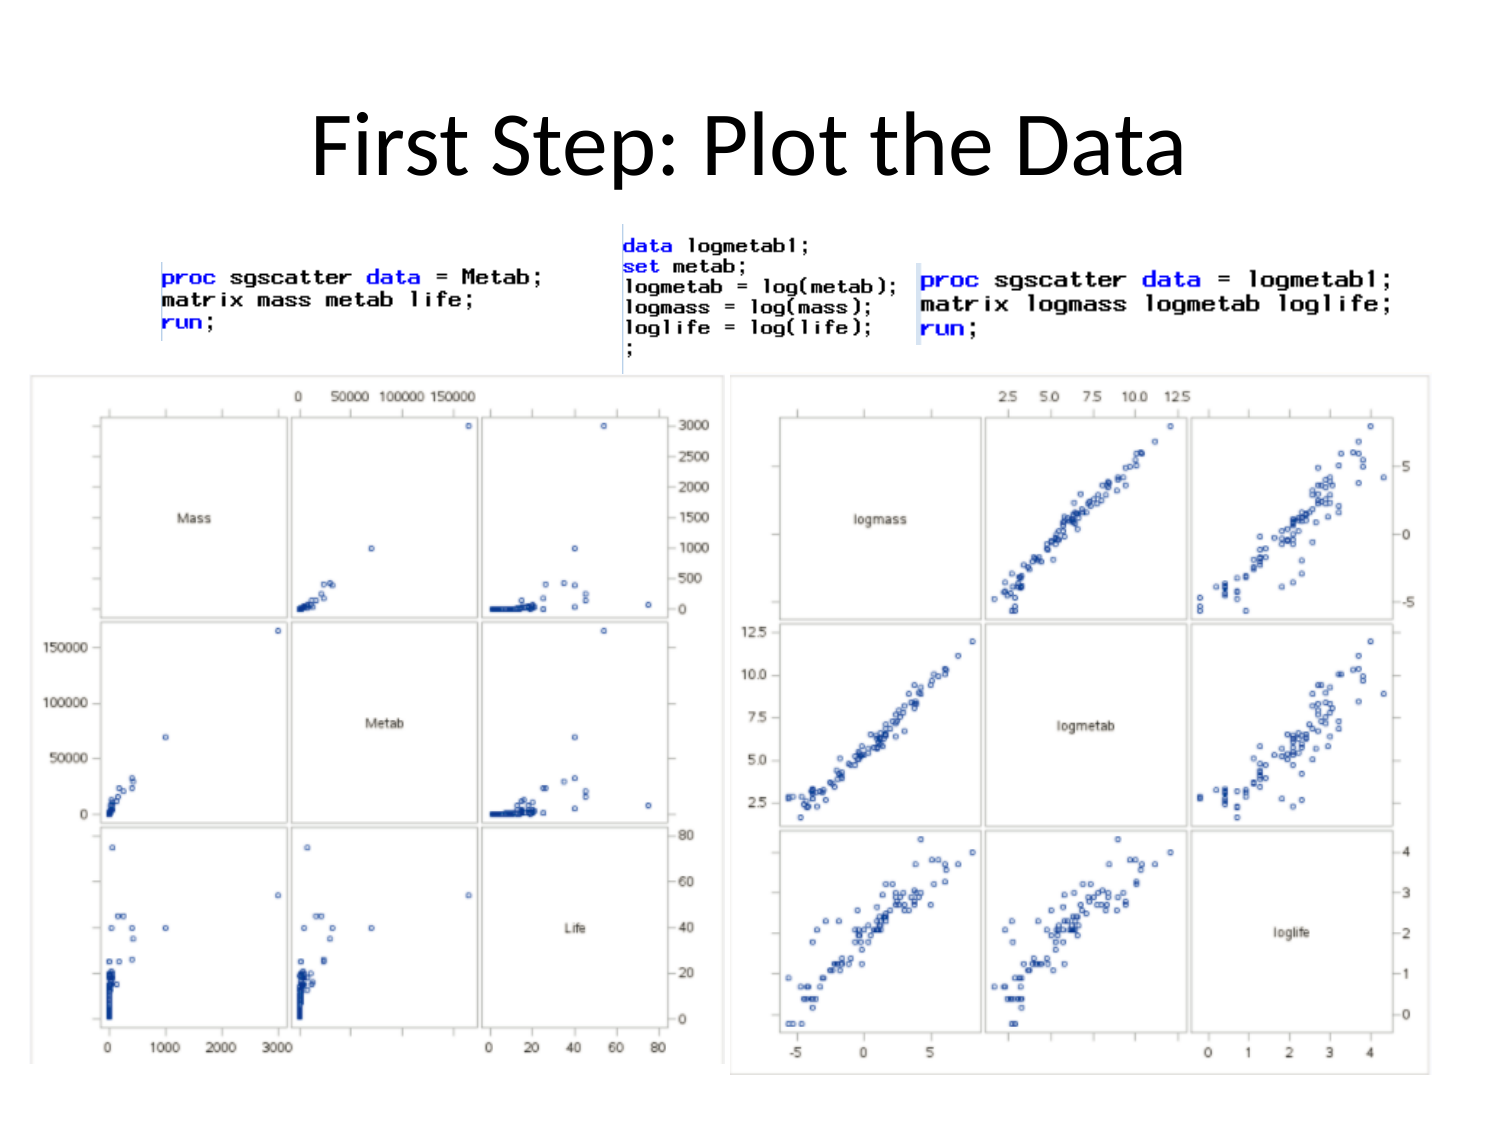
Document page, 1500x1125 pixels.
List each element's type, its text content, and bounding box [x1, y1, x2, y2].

picture [915, 263, 1401, 346]
title First Step: Plot the Data [75, 45, 1425, 233]
picture [161, 262, 548, 341]
picture [28, 224, 1432, 1076]
